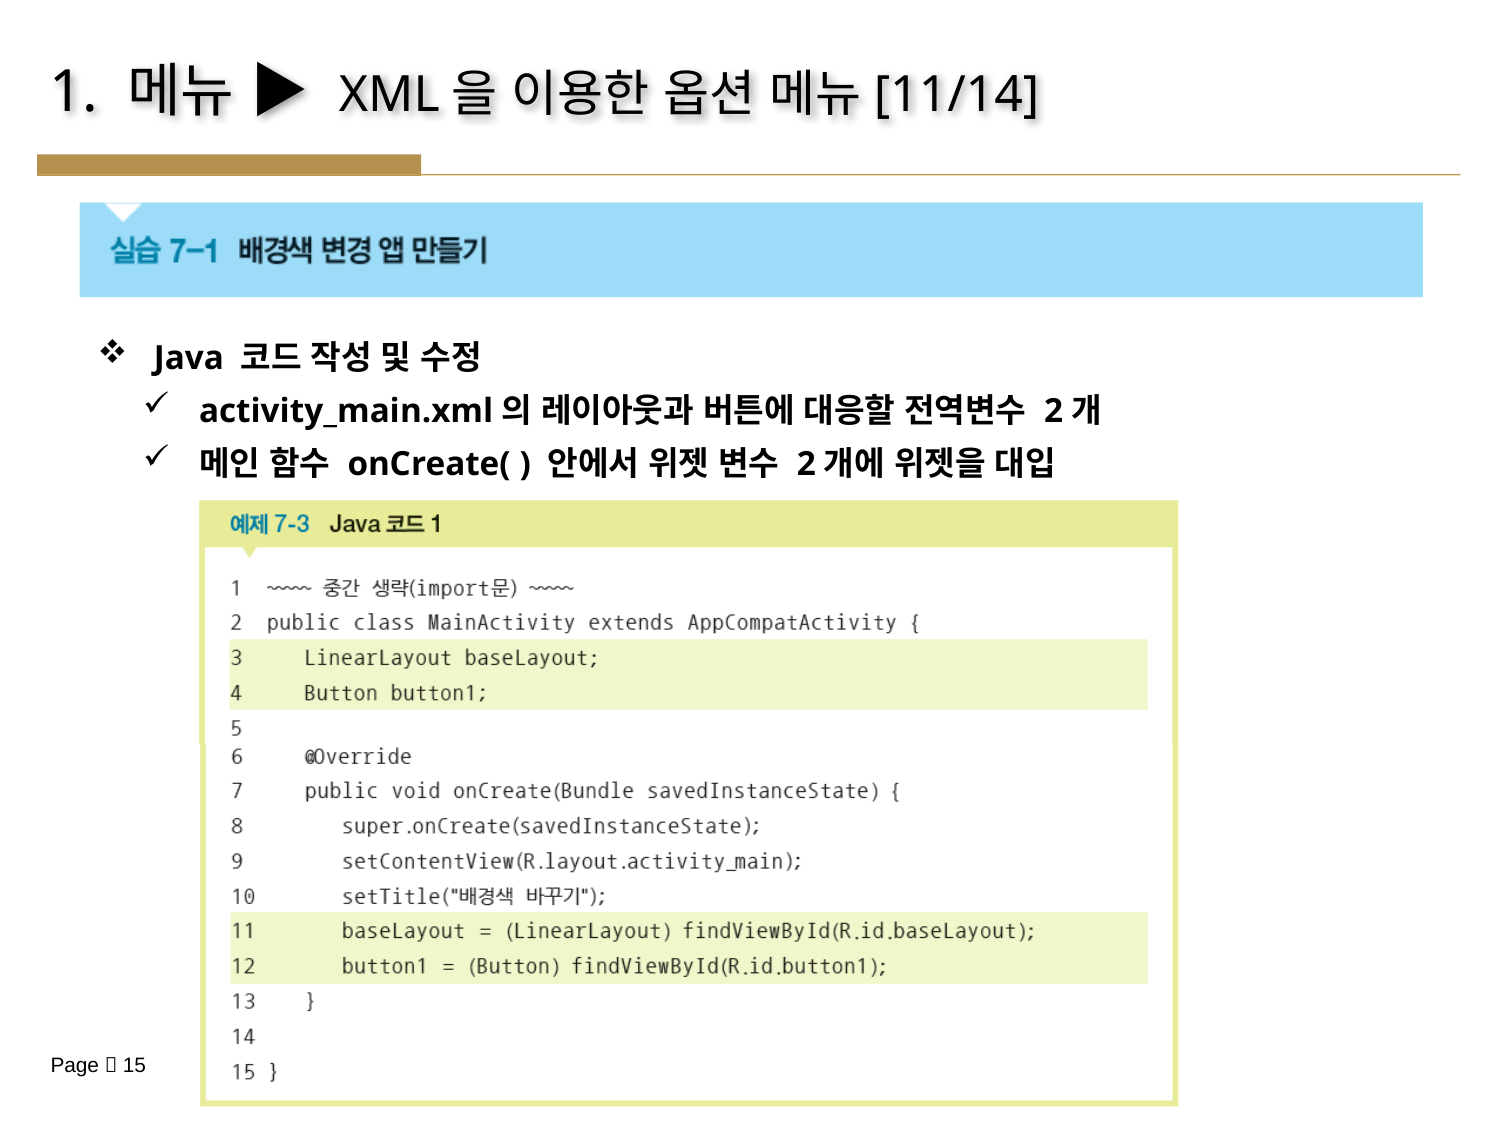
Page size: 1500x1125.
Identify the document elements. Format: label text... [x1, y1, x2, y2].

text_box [198, 498, 1183, 1110]
list Java 코드 작성 및 수정 activity_main.xml의 레이아웃과 버튼에 대응할 전역변수 2개 메인 함수 onCreate( ) 안에서 위젯 변수 2개에 위젯을 대입 [54, 335, 1500, 1051]
picture [77, 197, 1423, 299]
title 1. 메뉴 ▶ XML을 이용한 옵션 메뉴[11/14] [48, 53, 1448, 161]
